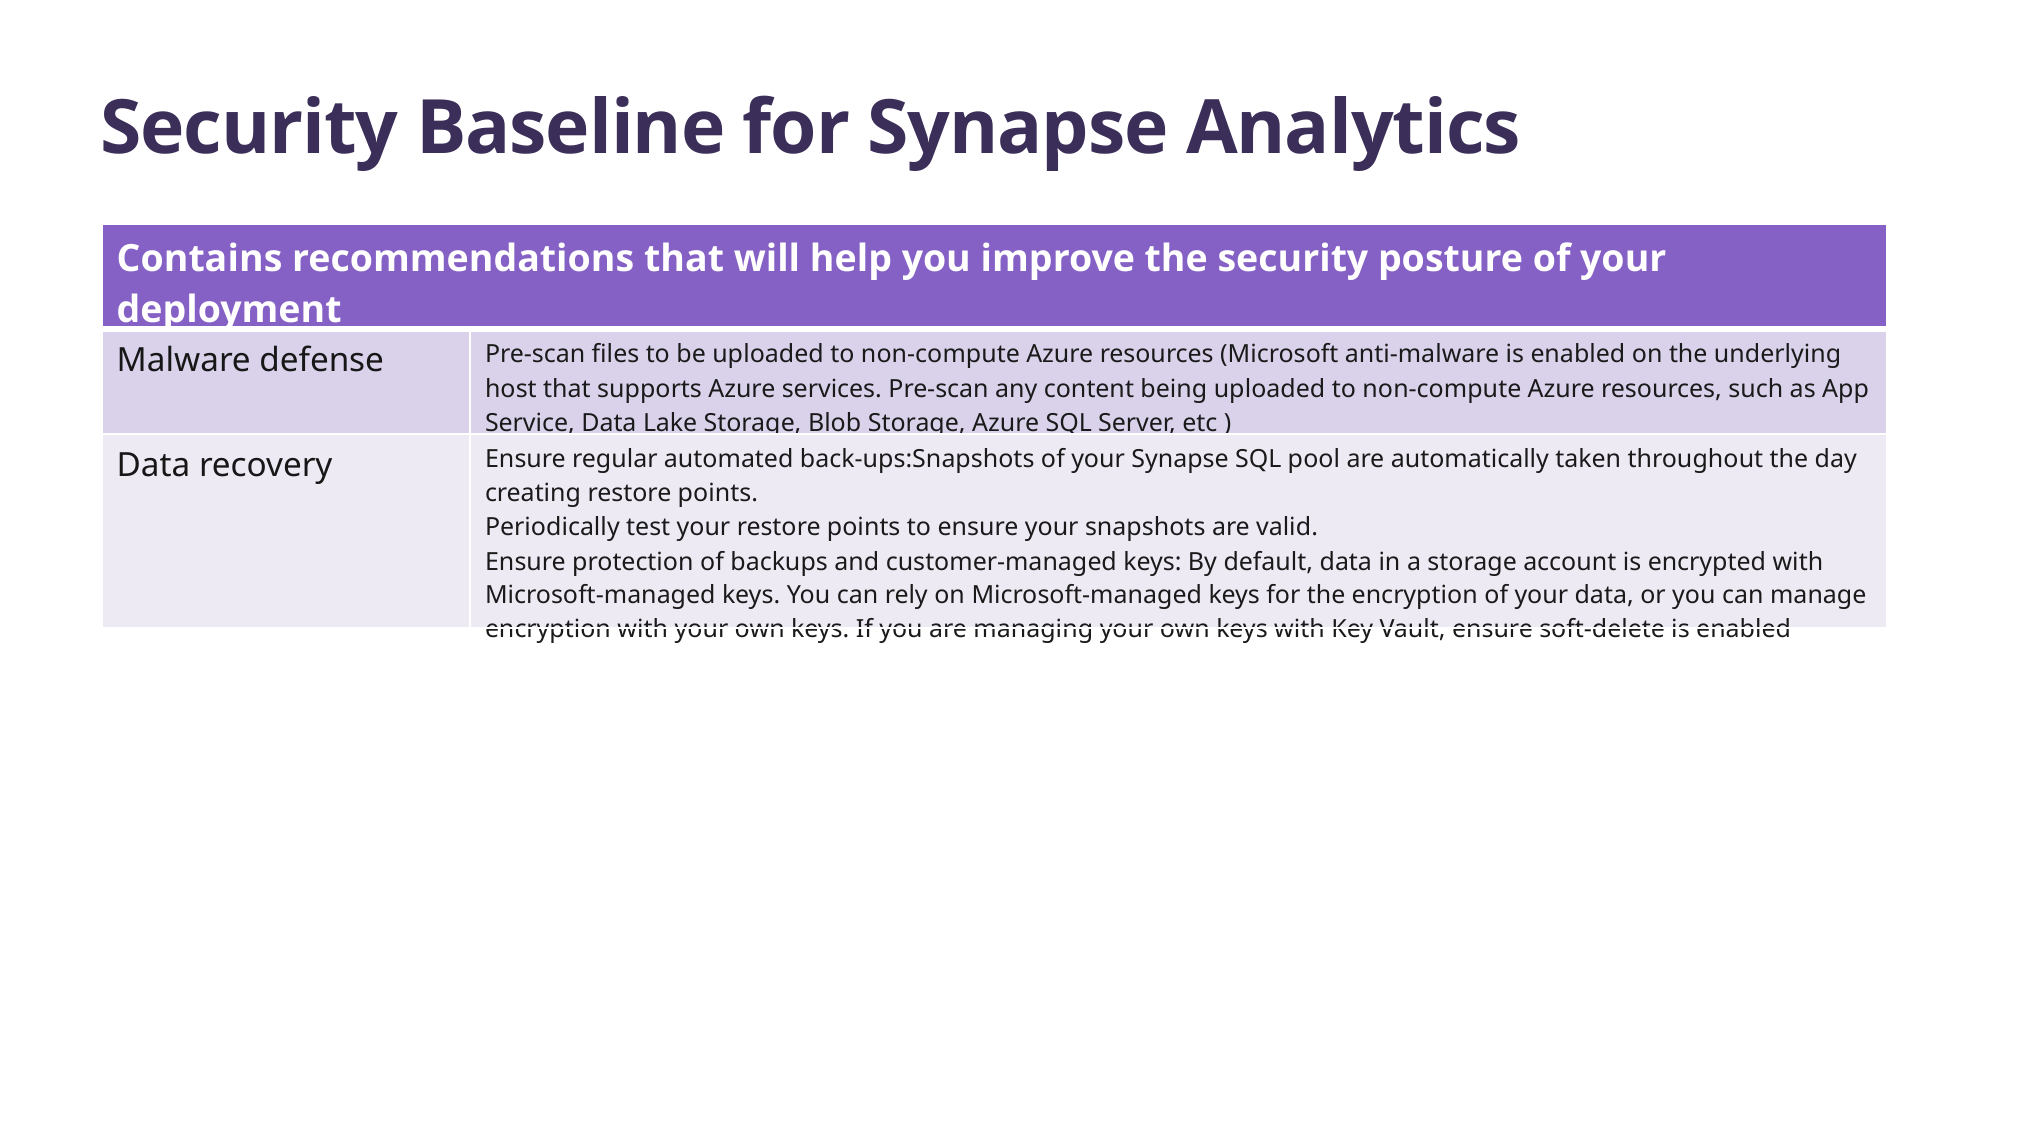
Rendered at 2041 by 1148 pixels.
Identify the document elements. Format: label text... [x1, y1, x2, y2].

table_cell Data recovery [103, 435, 469, 627]
table_cell Malware defense [103, 332, 469, 433]
table_cell Ensure regular automated back-ups:Snapshots of your Synapse SQL pool are automatically taken throughout the day creating restore points. Periodically test your restore points to ensure your snapshots are valid. Ensure protection of backups and customer-managed keys: By default, data in a storage account is encrypted with Microsoft-managed keys. You can rely on Microsoft-managed keys for the encryption of your data, or you can manage encryption with your own keys. If you are managing your own keys with Key Vault, ensure soft-delete is enabled [471, 435, 1886, 627]
title Security Baseline for Synapse Analytics [98, 76, 1943, 271]
table_cell Pre-scan files to be uploaded to non-compute Azure resources (Microsoft anti-malware is enabled on the underlying host that supports Azure services. Pre-scan any content being uploaded to non-compute Azure resources, such as App Service, Data Lake Storage, Blob Storage, Azure SQL Server, etc ) [471, 332, 1886, 433]
table_header Contains recommendations that will help you improve the security posture of your deployment [103, 225, 1886, 326]
